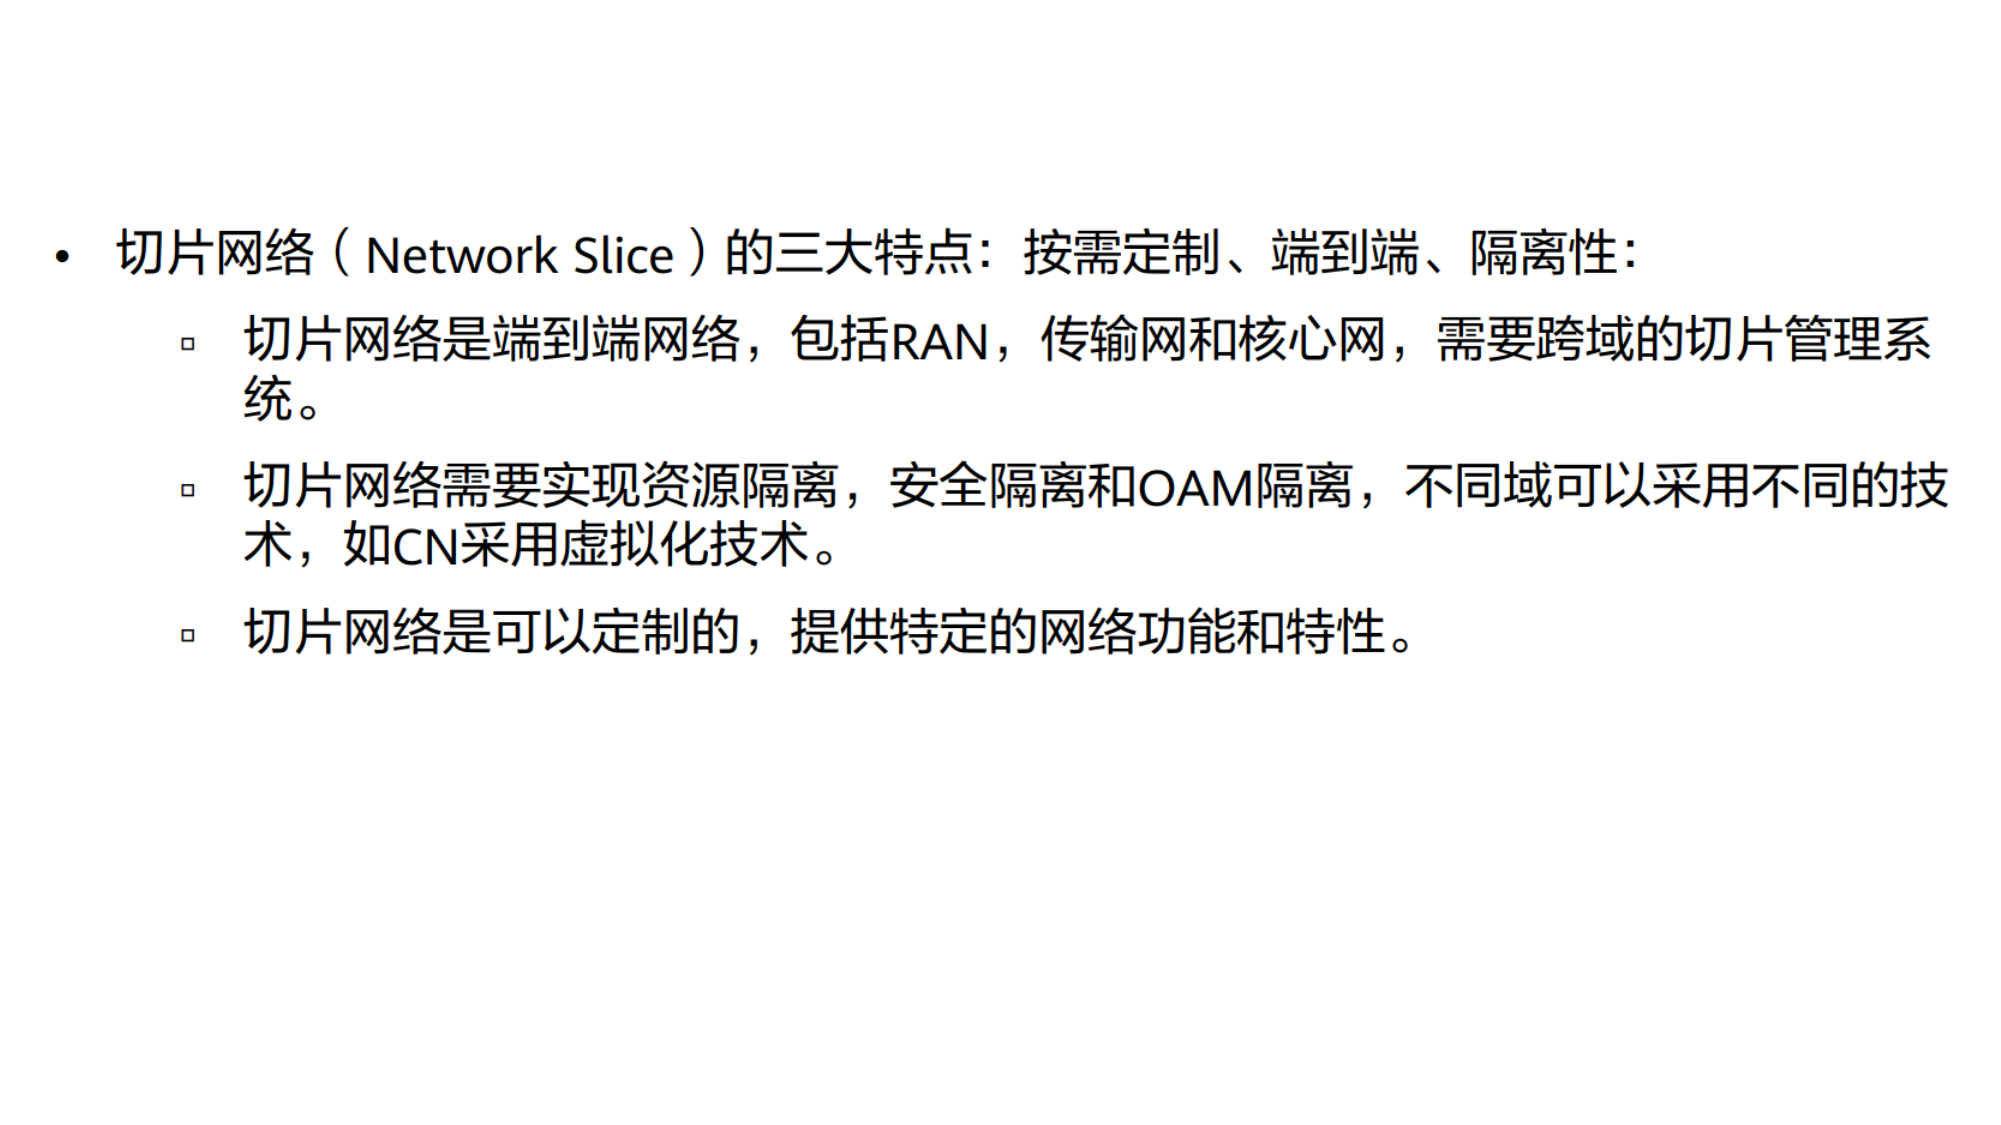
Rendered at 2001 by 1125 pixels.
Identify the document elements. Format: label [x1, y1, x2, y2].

picture [13, 207, 1989, 694]
